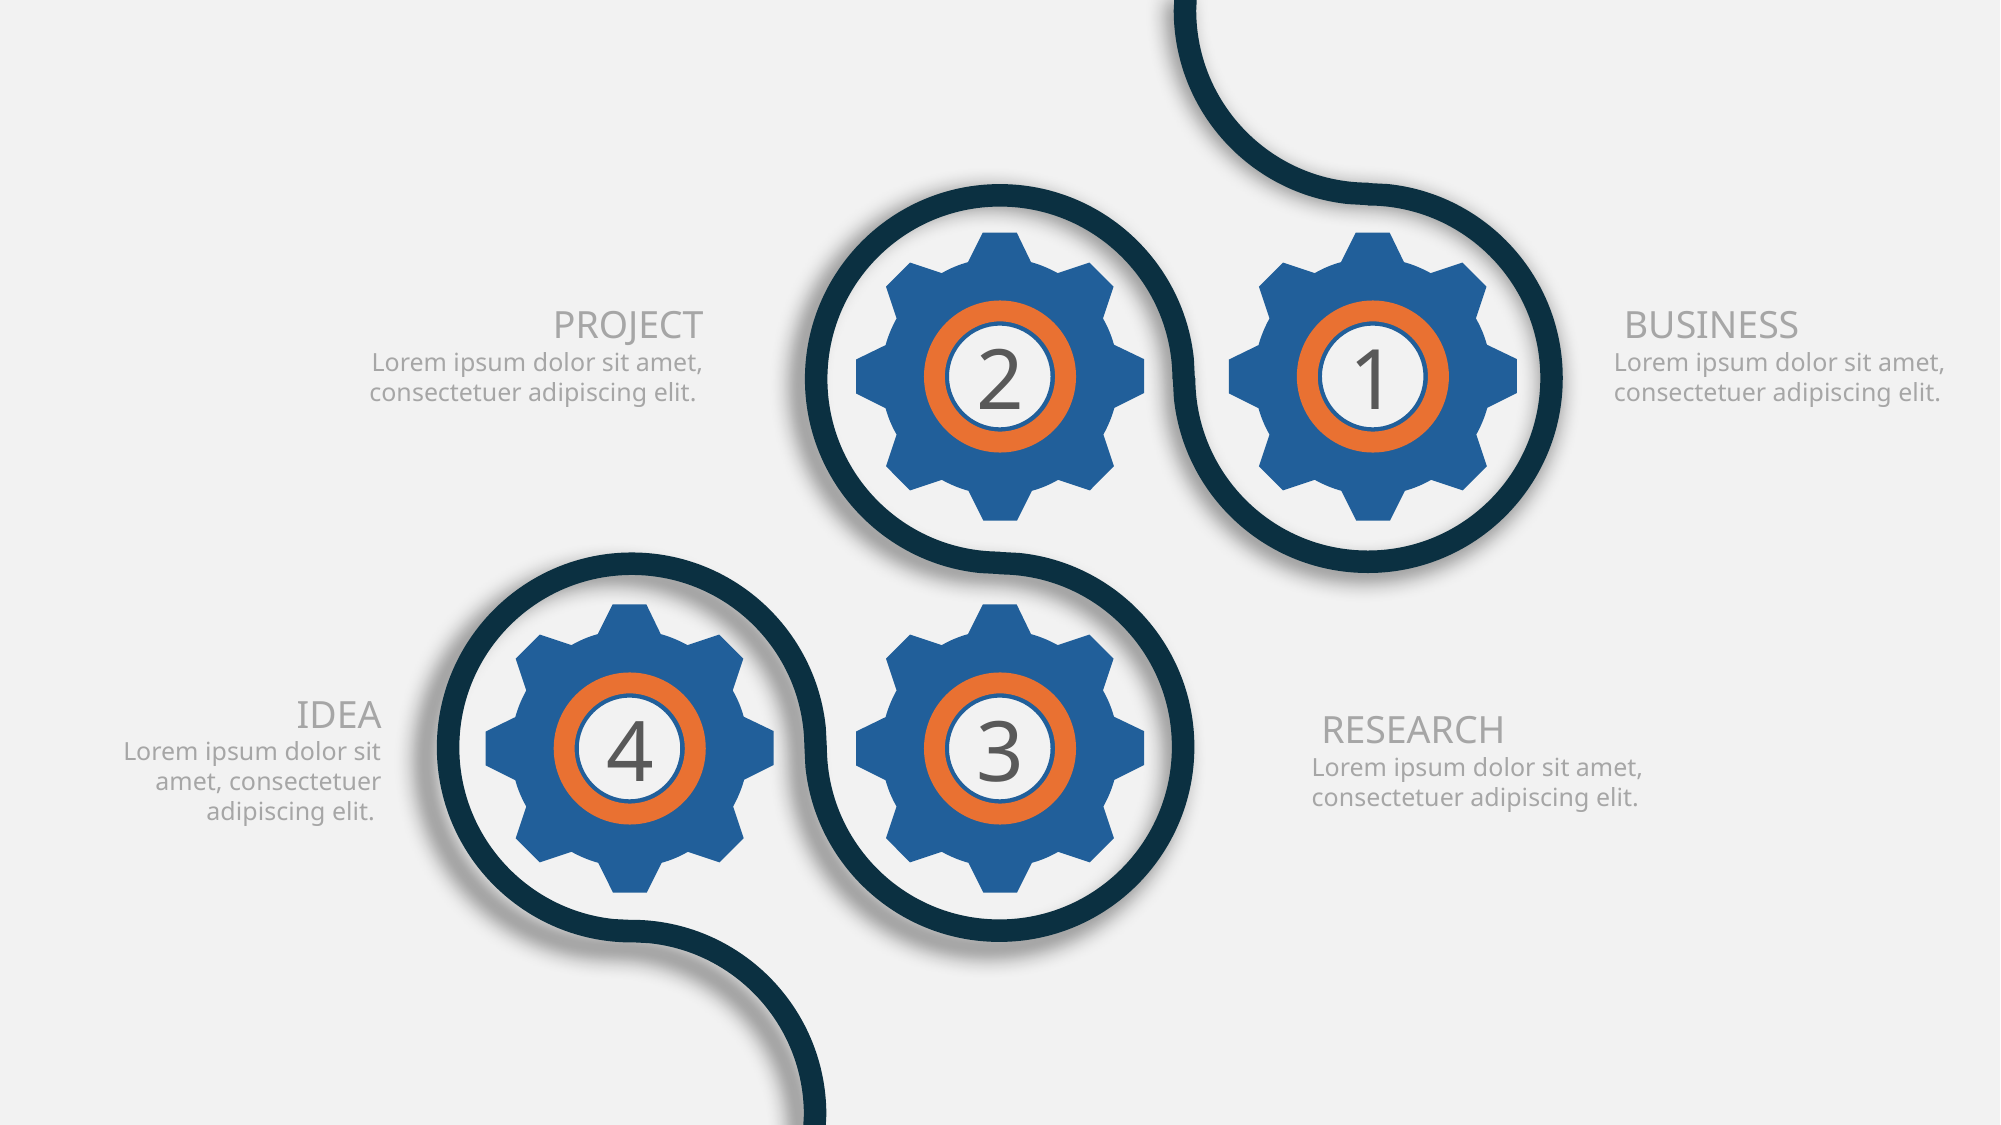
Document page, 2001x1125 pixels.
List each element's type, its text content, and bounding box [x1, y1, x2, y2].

text_box [552, 707, 564, 790]
text_box [948, 670, 1052, 690]
text_box [1321, 298, 1424, 318]
text_box [1228, 232, 1517, 521]
text_box BUSINESS Lorem ipsum dolor sit amet, consectetuer adipiscing elit. [1599, 294, 2000, 449]
text_box [1066, 707, 1078, 790]
text_box [578, 670, 681, 690]
text_box [577, 806, 682, 827]
text_box [436, 0, 1563, 1125]
text_box [1295, 335, 1307, 418]
text_box [696, 708, 708, 789]
text_box [1320, 434, 1425, 455]
text_box IDEA Lorem ipsum dolor sit amet, consectetuer adipiscing elit. [35, 683, 397, 868]
text_box 4 [564, 690, 696, 806]
text_box [485, 604, 774, 893]
text_box RESEARCH Lorem ipsum dolor sit amet, consectetuer adipiscing elit. [1296, 699, 1709, 854]
text_box [947, 434, 1053, 455]
text_box [922, 707, 934, 790]
text_box 3 [934, 690, 1066, 806]
text_box [856, 604, 1145, 893]
text_box [949, 298, 1052, 318]
text_box 1 [1307, 318, 1439, 434]
text_box [856, 232, 1145, 521]
text_box [947, 806, 1053, 827]
text_box 2 [934, 318, 1066, 434]
text_box [922, 335, 934, 418]
text_box [1439, 335, 1451, 418]
text_box PROJECT Lorem ipsum dolor sit amet, consectetuer adipiscing elit. [353, 294, 719, 449]
text_box [1066, 335, 1078, 418]
